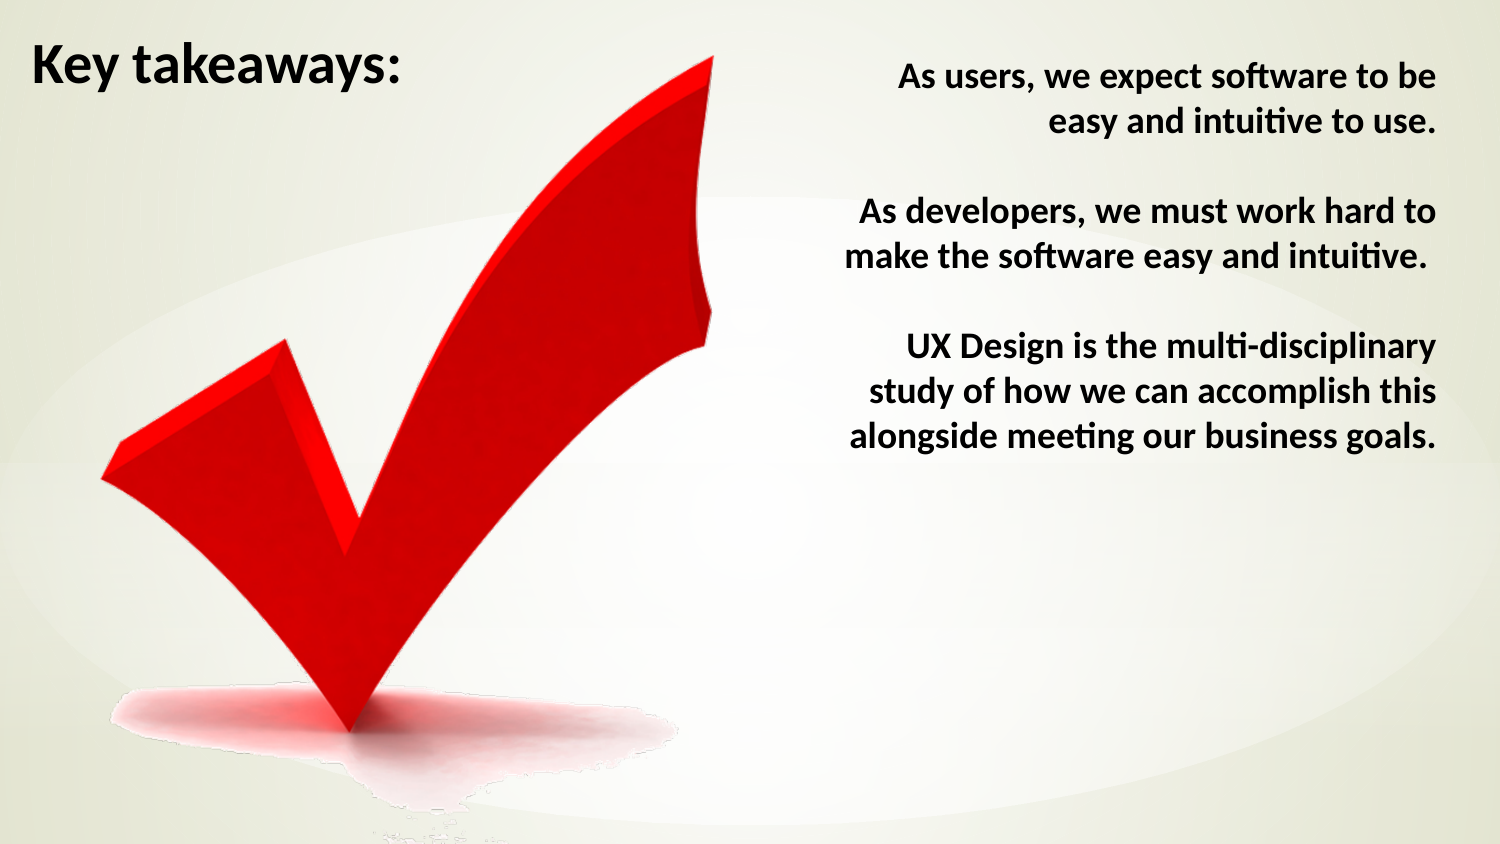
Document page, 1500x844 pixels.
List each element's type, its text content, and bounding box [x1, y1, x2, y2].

text_box Key takeaways: [17, 18, 626, 159]
picture [100, 54, 715, 844]
text_box As users, we expect software to be easy and intuitive to use. As developers, we must work hard to make the software easy and intuitive. UX Design is the multi-disciplinary study of how we can accomplish this alongside meeting our business goals. [808, 43, 1453, 185]
